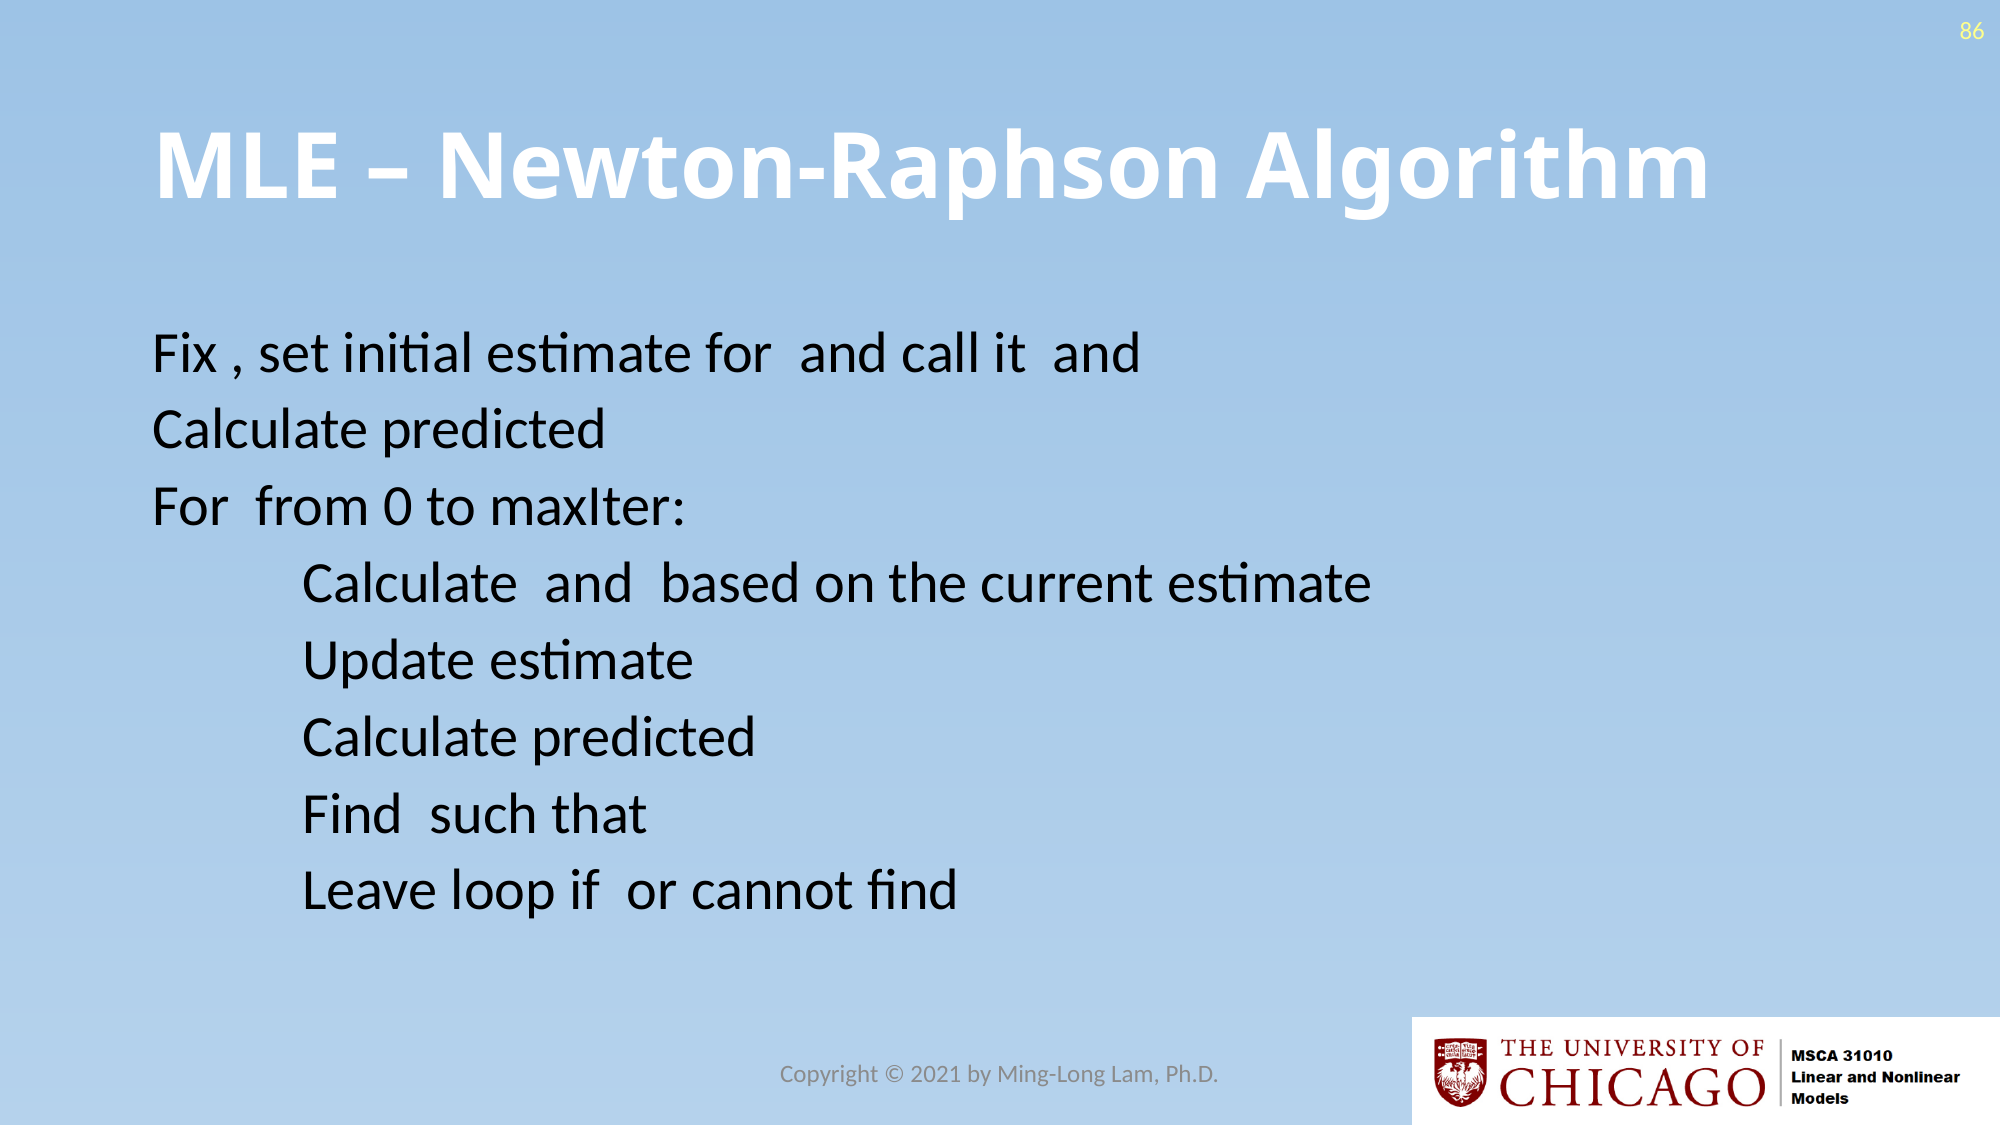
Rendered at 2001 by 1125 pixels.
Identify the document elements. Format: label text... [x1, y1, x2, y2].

slide_number 86 [1550, 0, 2000, 60]
picture [1412, 1017, 2000, 1125]
footer Copyright © 2021 by Ming-Long Lam, Ph.D. [662, 1042, 1338, 1103]
title MLE – Newton-Raphson Algorithm [137, 59, 1863, 278]
